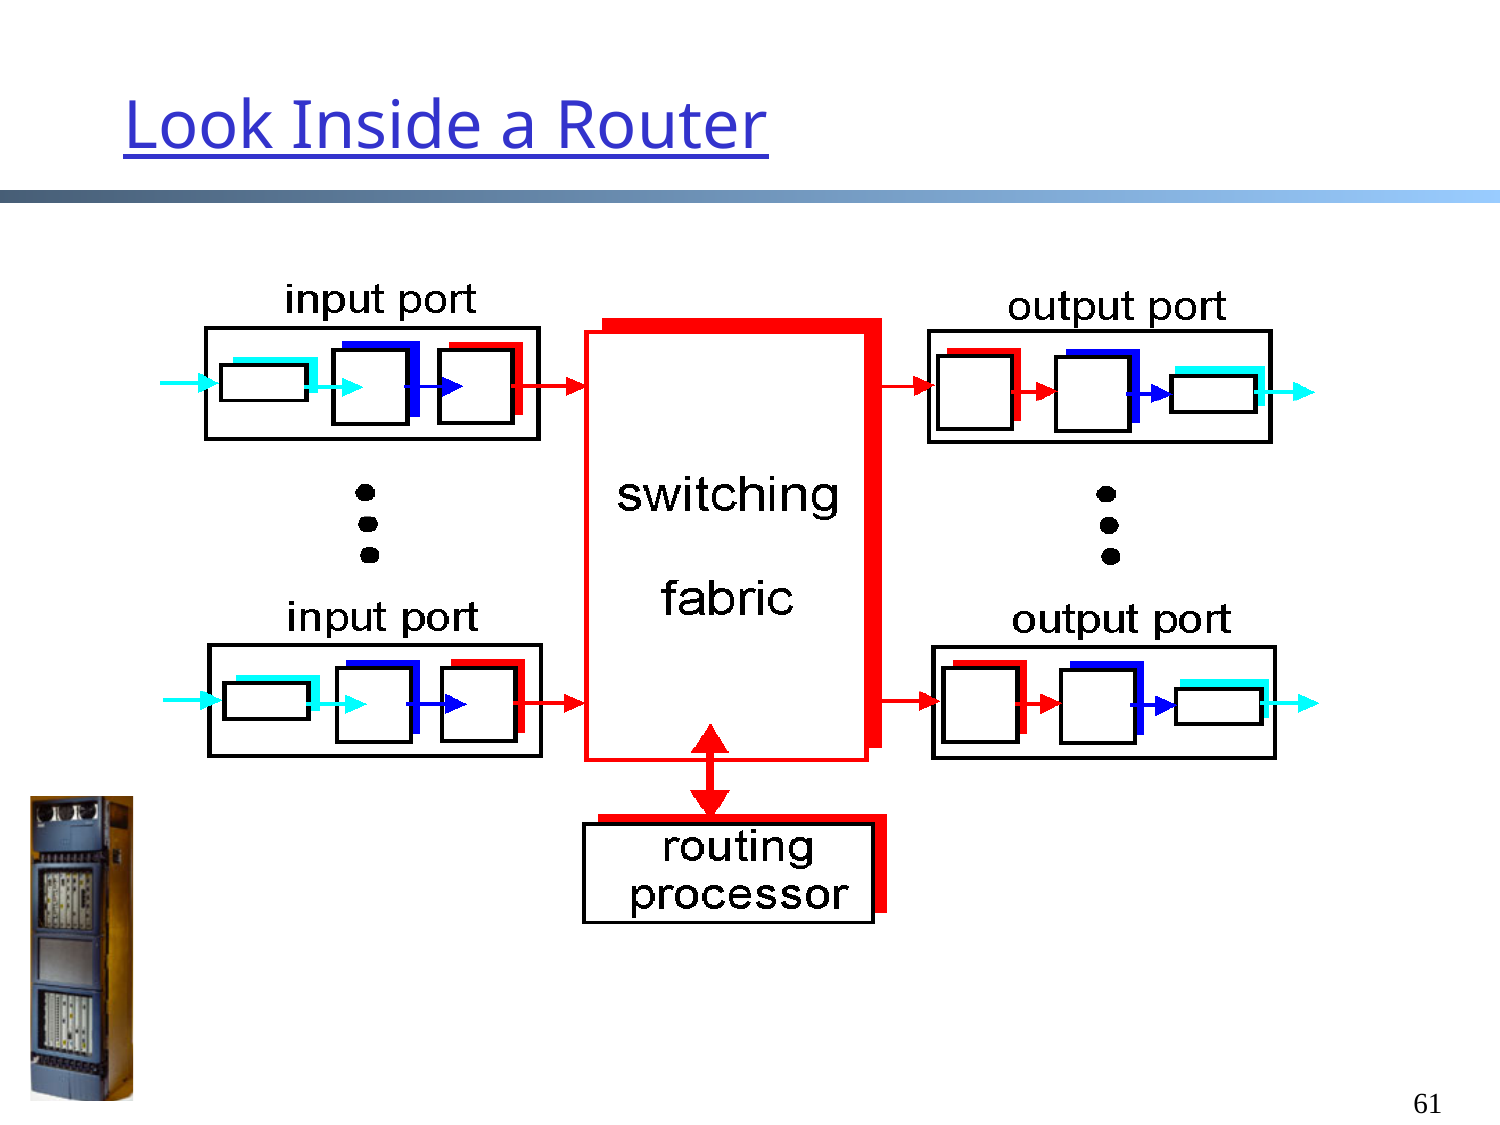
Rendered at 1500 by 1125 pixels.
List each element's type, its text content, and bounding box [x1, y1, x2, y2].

text_box a2 [1424, 190, 1428, 203]
text_box [1172, 190, 1176, 203]
picture [160, 284, 1321, 924]
slide_number 61 [1387, 1076, 1459, 1125]
picture [30, 796, 134, 1102]
title Look Inside a Router [108, 72, 1384, 173]
